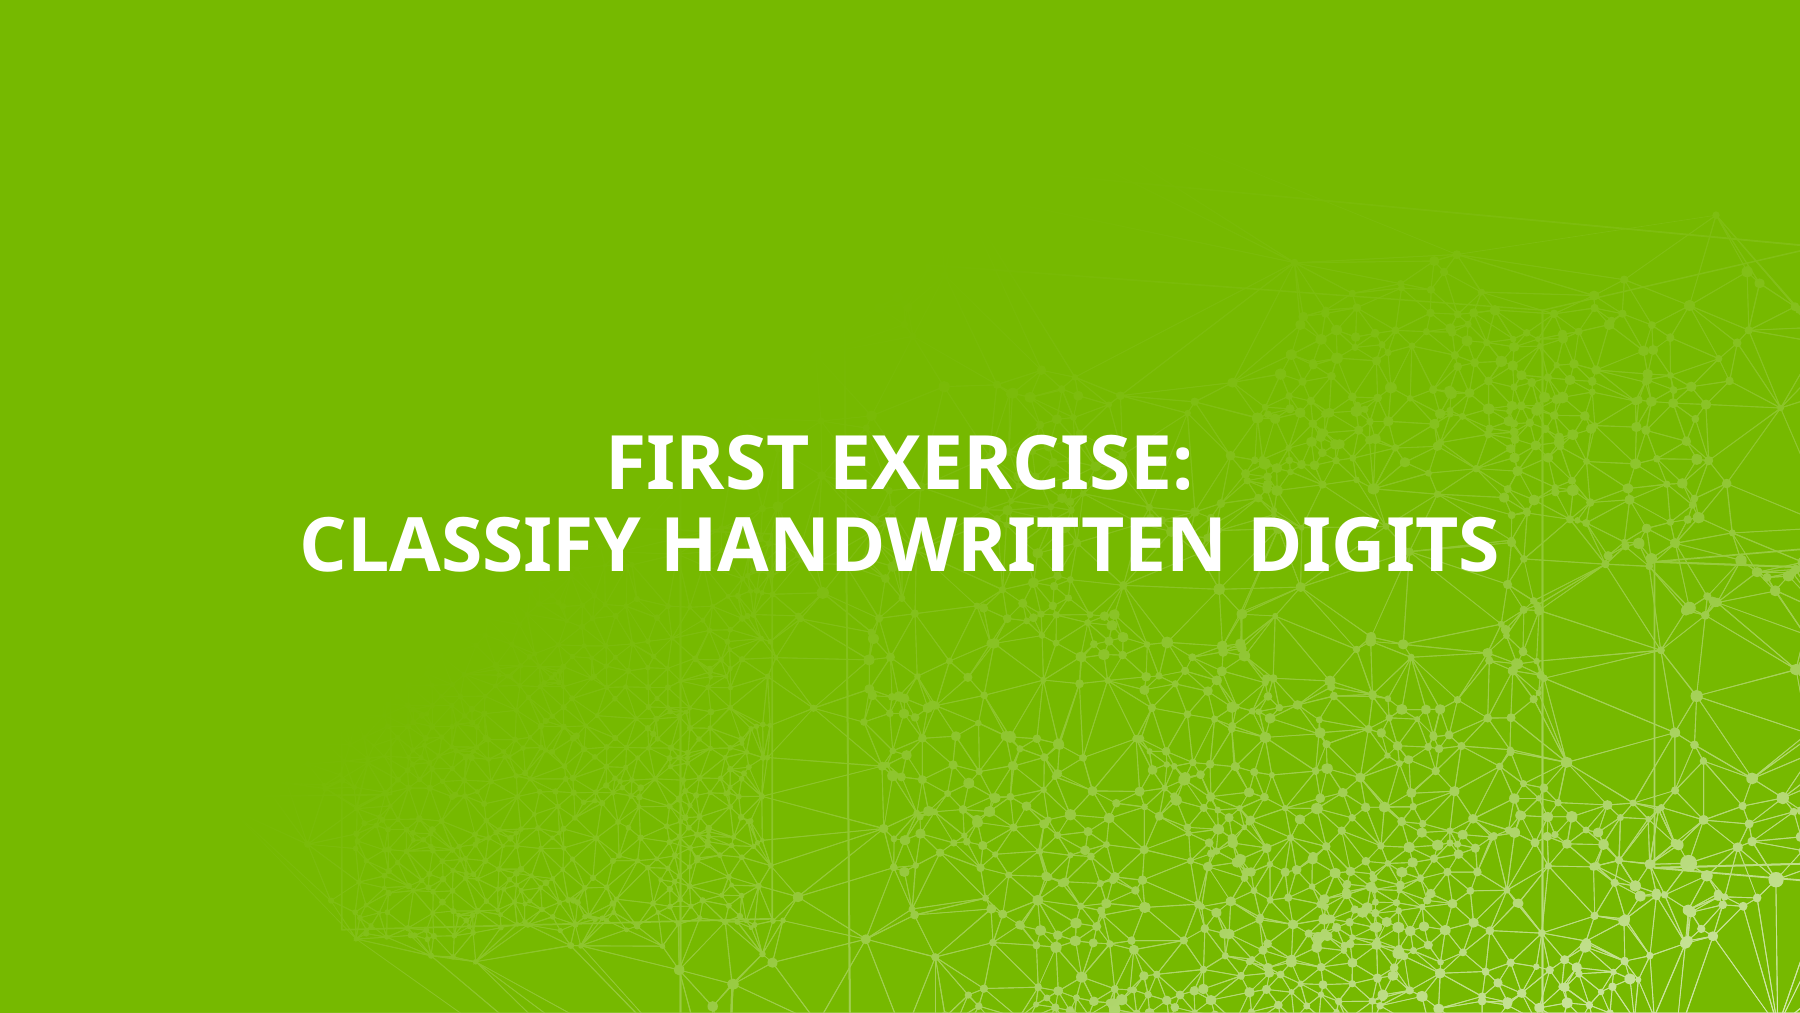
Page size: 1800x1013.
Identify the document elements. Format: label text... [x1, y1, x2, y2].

title First exercise: Classify handwritten digits [192, 457, 1608, 555]
